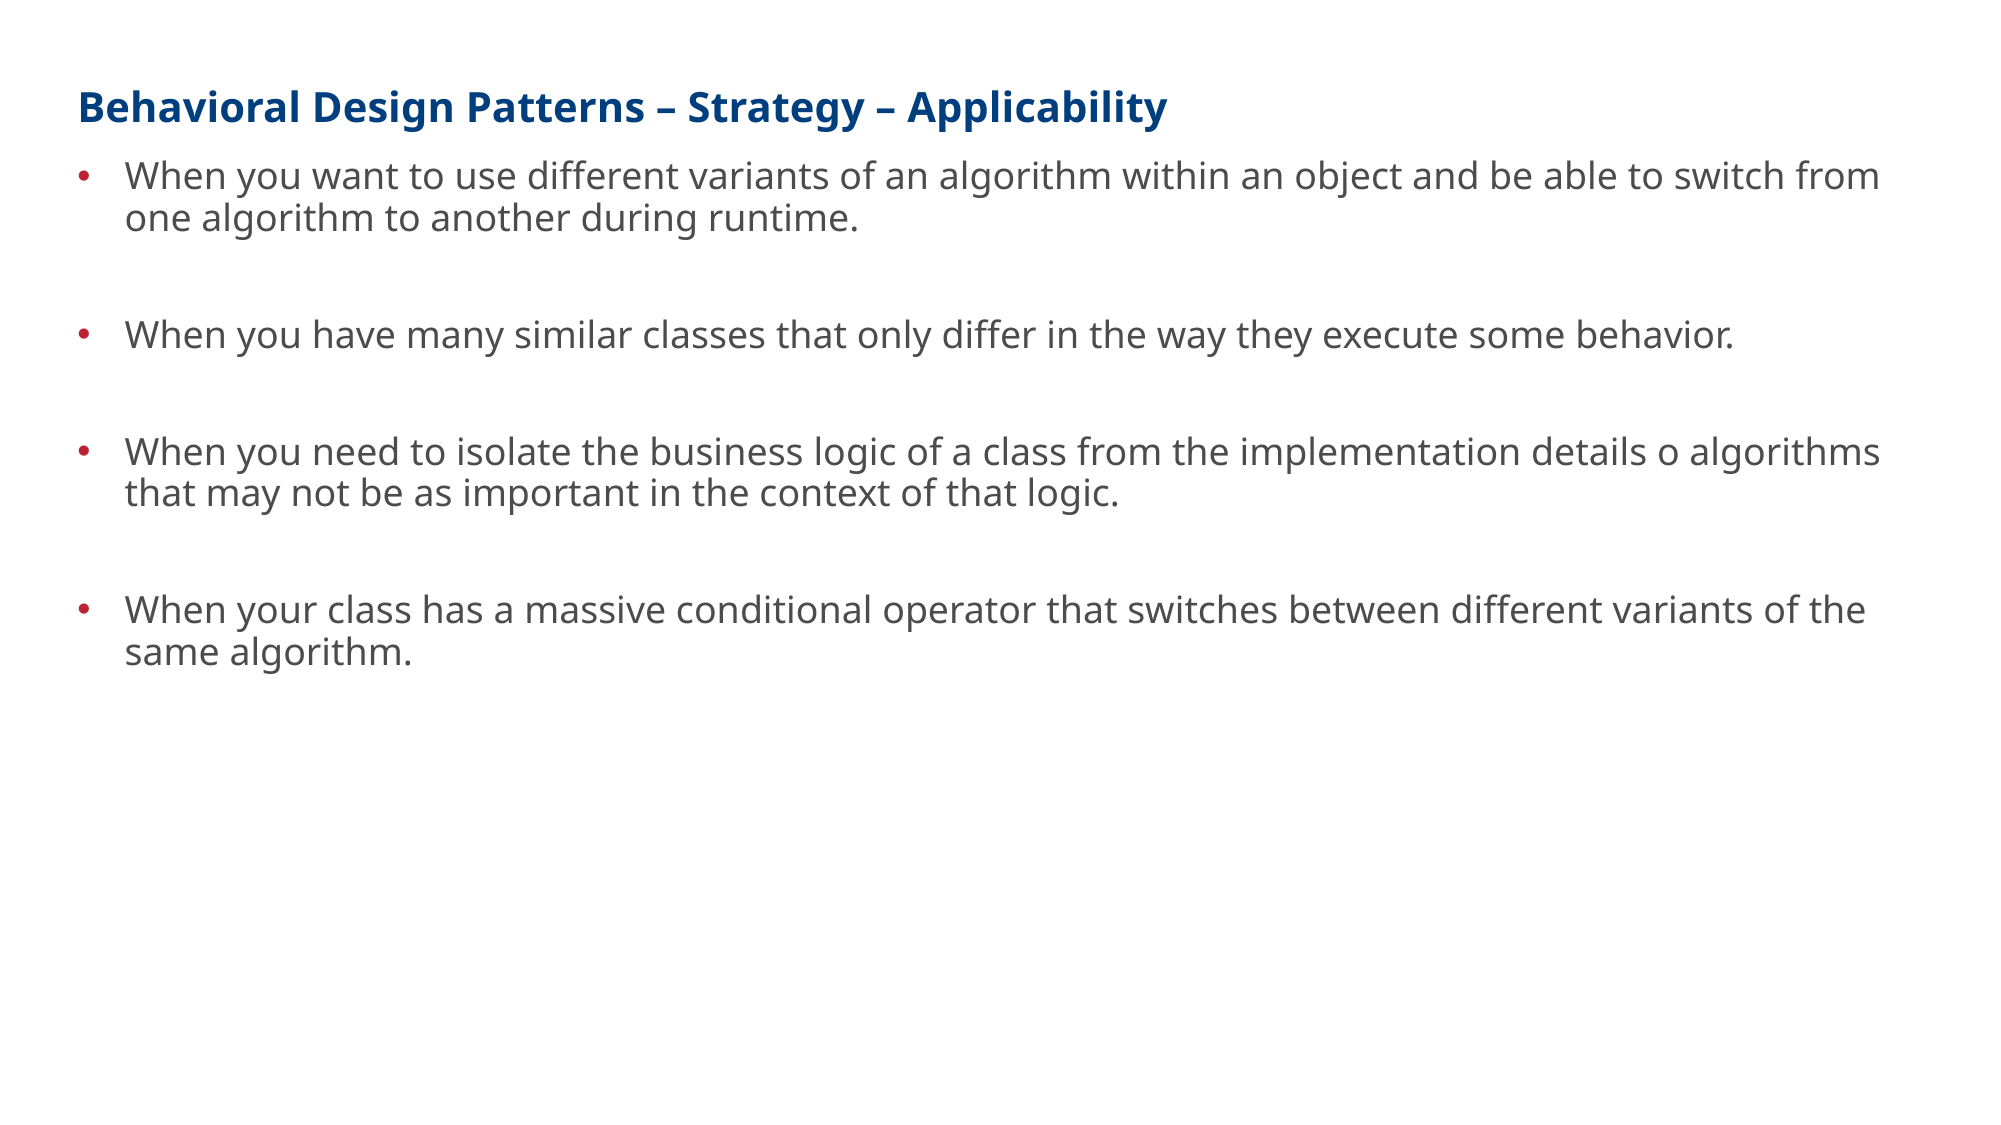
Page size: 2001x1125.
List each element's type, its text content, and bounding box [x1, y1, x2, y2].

list When you want to use different variants of an algorithm within an object and be able to switch from one algorithm to another during runtime. When you have many similar classes that only differ in the way they execute some behavior. When you need to isolate the business logic of a class from the implementation details o algorithms that may not be as important in the context of that logic. When your class has a massive conditional operator that switches between different variants of the same algorithm. [62, 148, 1938, 802]
title Behavioral Design Patterns – Strategy – Applicability [62, 54, 1938, 148]
